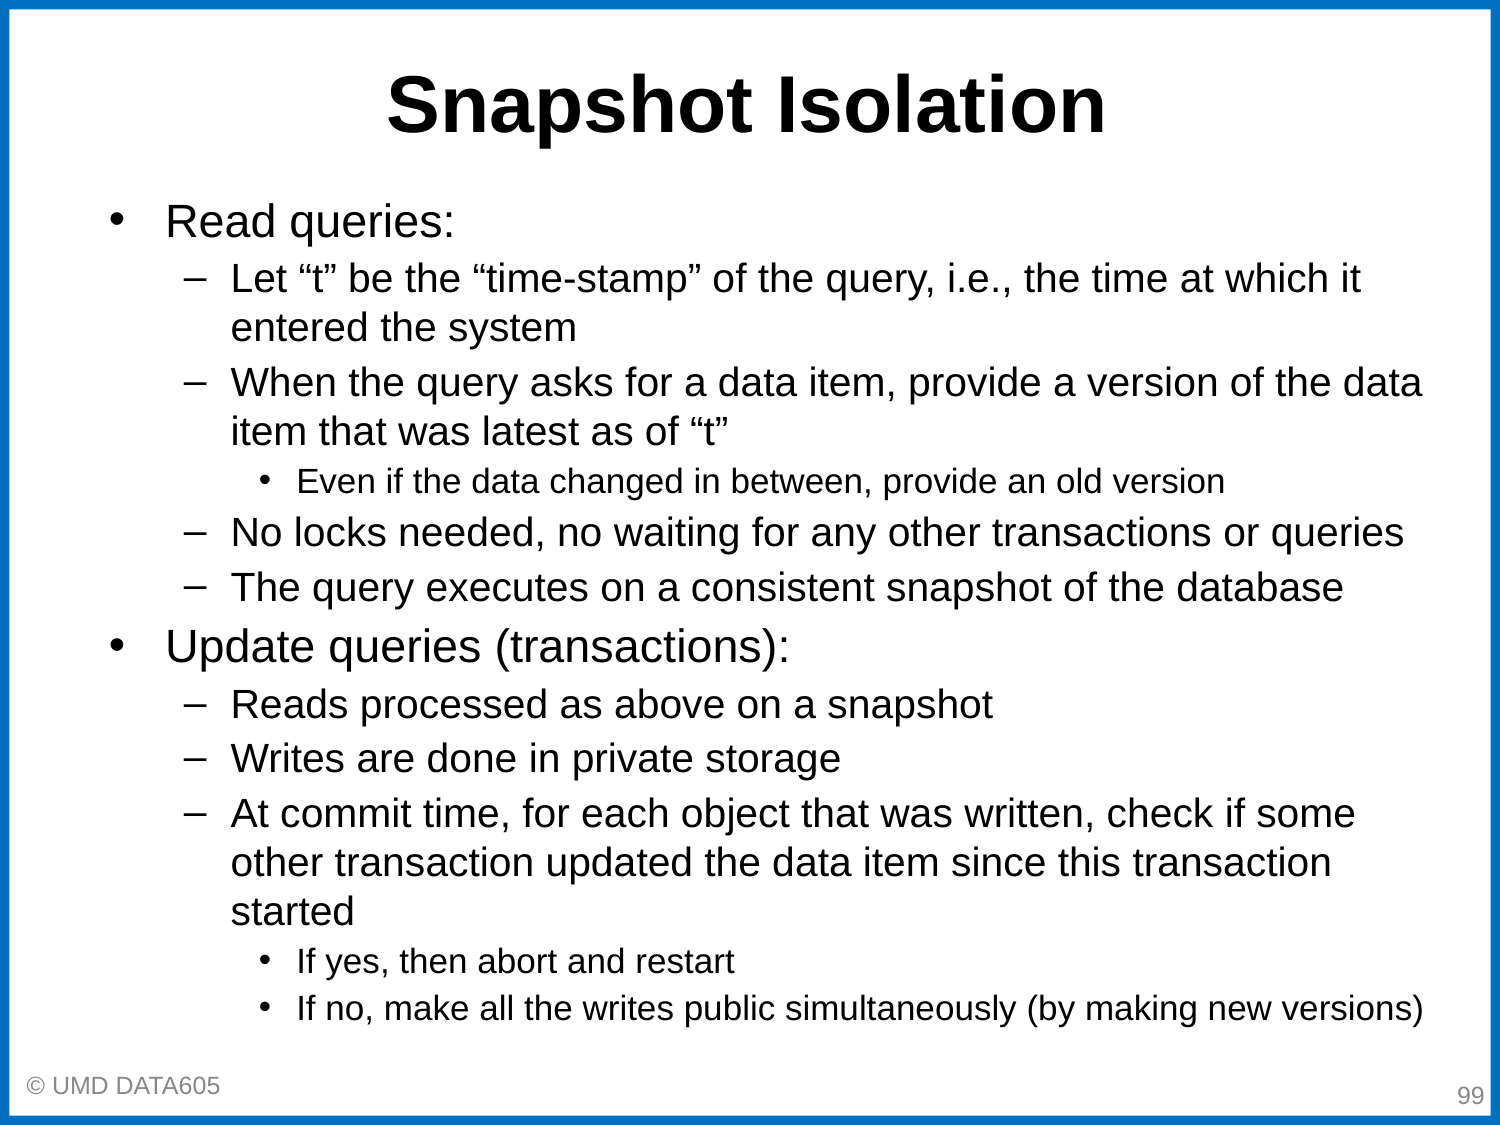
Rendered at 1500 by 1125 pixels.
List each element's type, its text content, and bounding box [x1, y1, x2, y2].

title Snapshot Isolation [22, 43, 1473, 156]
list Read queries: Let “t” be the “time-stamp” of the query, i.e., the time at which it entered the system When the query asks for a data item, provide a version of the data item that was latest as of “t” Even if the data changed in between, provide an old version No locks needed, no waiting for any other transactions or queries The query executes on a consistent snapshot of the database Update queries (transactions): Reads processed as above on a snapshot Writes are done in private storage At commit time, for each object that was written, check if some other transaction updated the data item since this transaction started If yes, then abort and restart If no, make all the writes public simultaneously (by making new versions) [93, 182, 1444, 1076]
slide_number ‹#› [1149, 1065, 1500, 1125]
